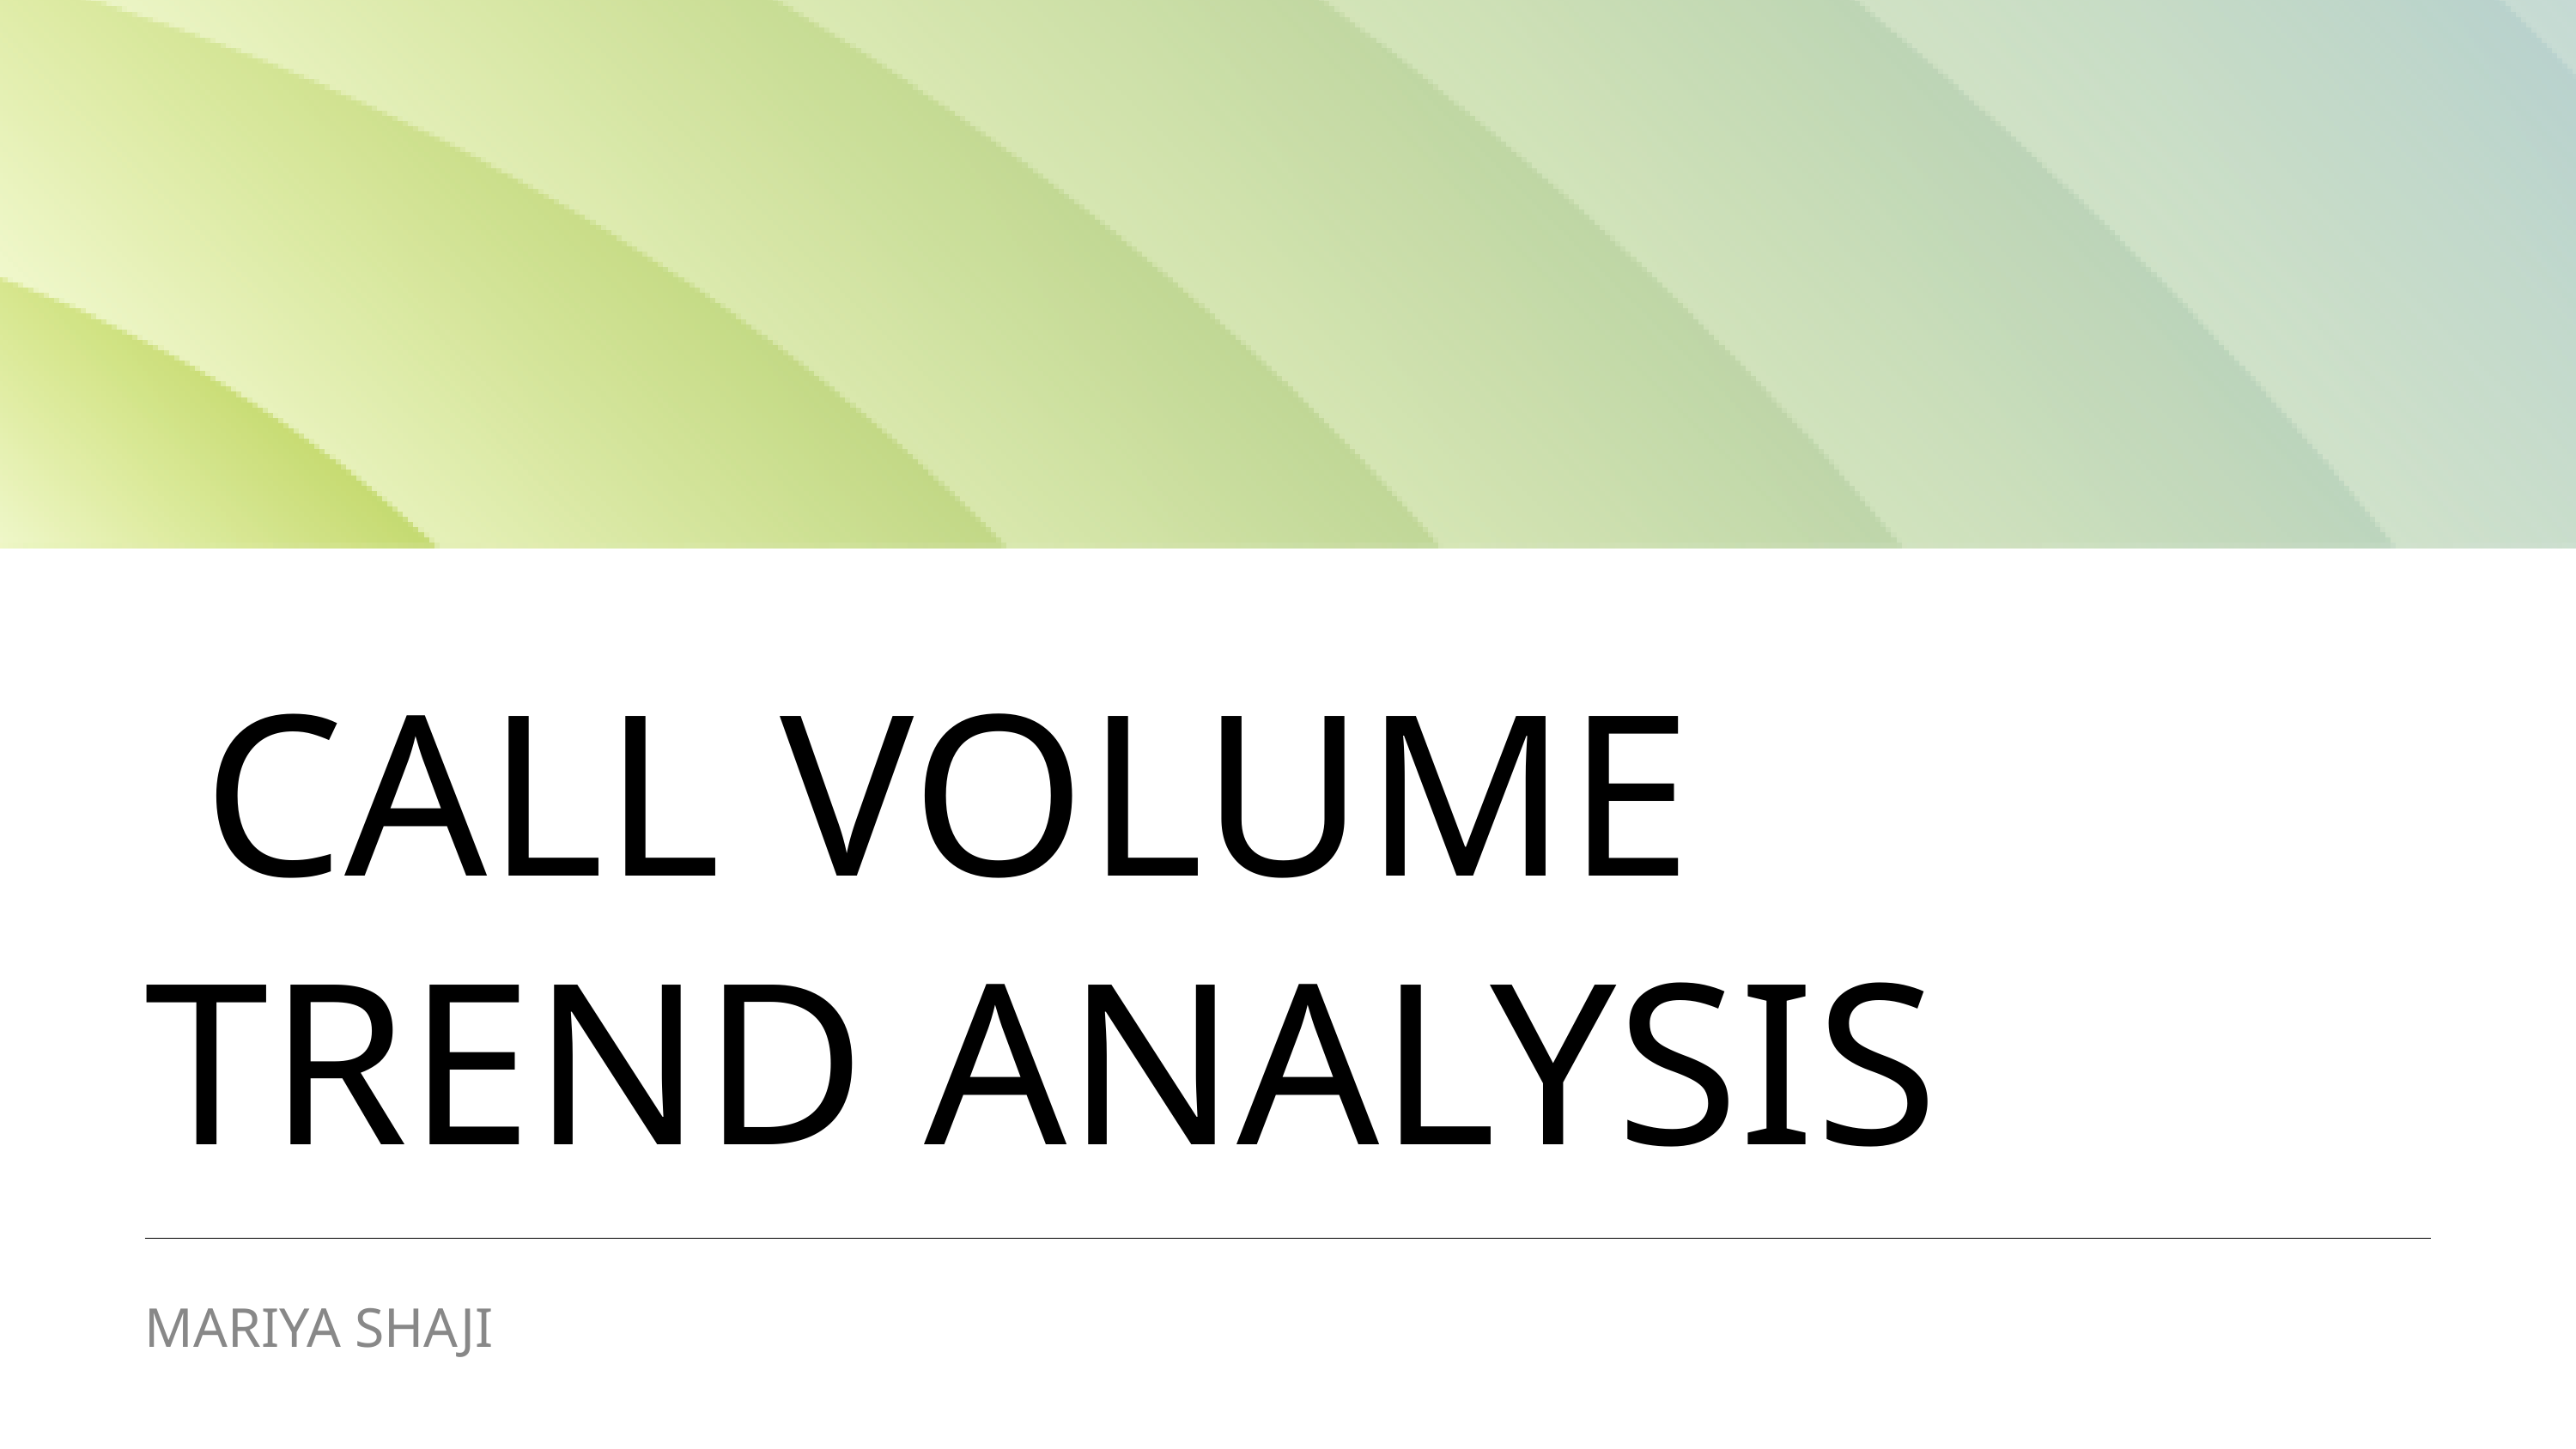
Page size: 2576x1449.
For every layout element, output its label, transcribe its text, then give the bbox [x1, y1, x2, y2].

text_box MARIYA SHAJI [144, 1268, 908, 1359]
text_box CALL VOLUME TREND ANALYSIS [144, 652, 2432, 1190]
text_box [0, 0, 2576, 549]
